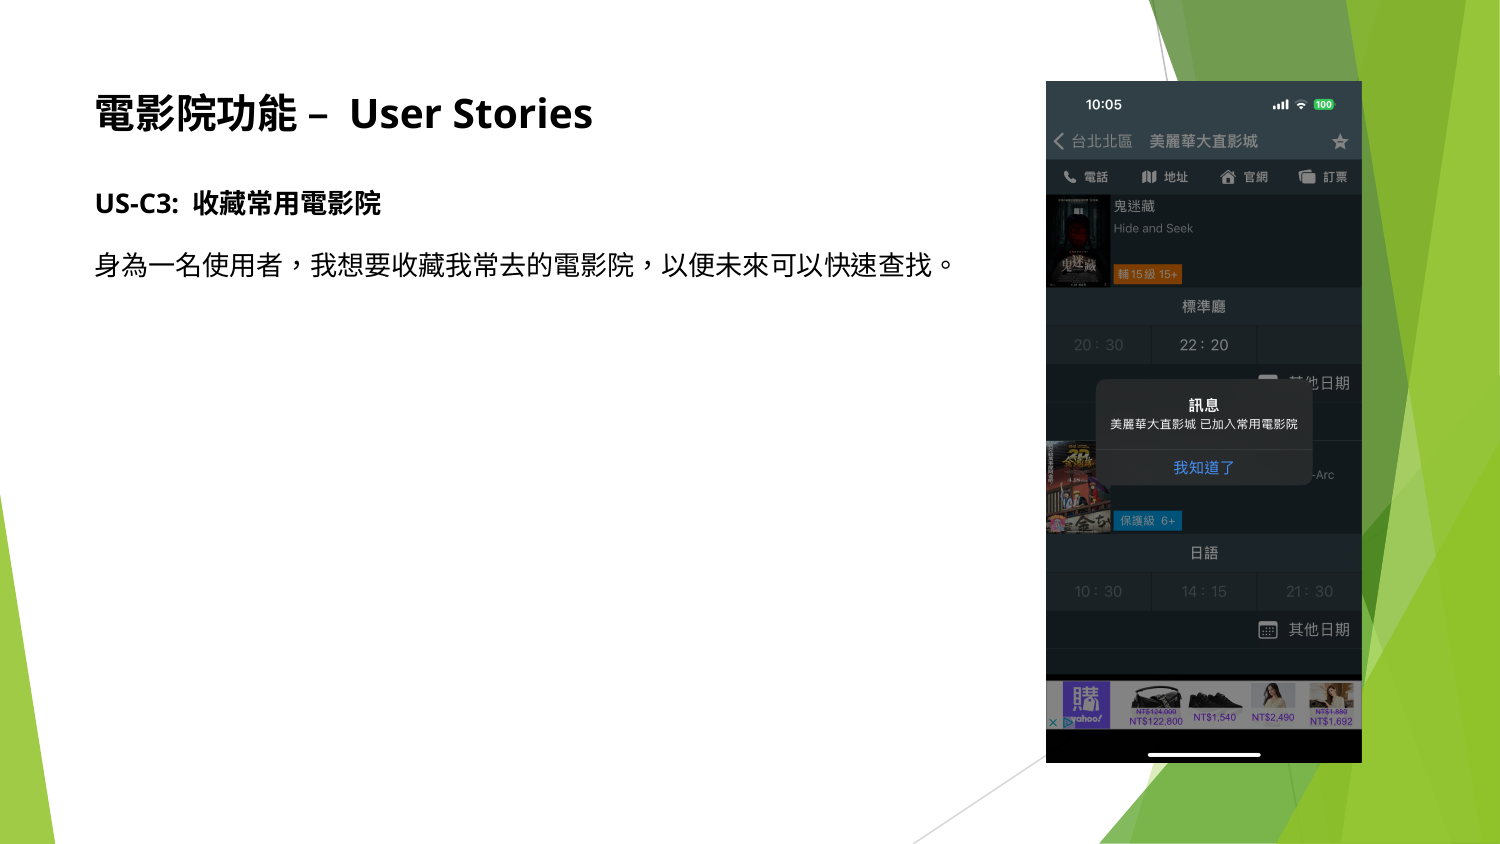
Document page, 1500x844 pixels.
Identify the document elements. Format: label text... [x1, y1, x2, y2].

picture [1046, 80, 1362, 763]
list US-C3: 收藏常用電影院 身為一名使用者，我想要收藏我常去的電影院，以便未來可以快速查找。 [83, 175, 1041, 731]
title 電影院功能 – User Stories [83, 75, 1141, 148]
